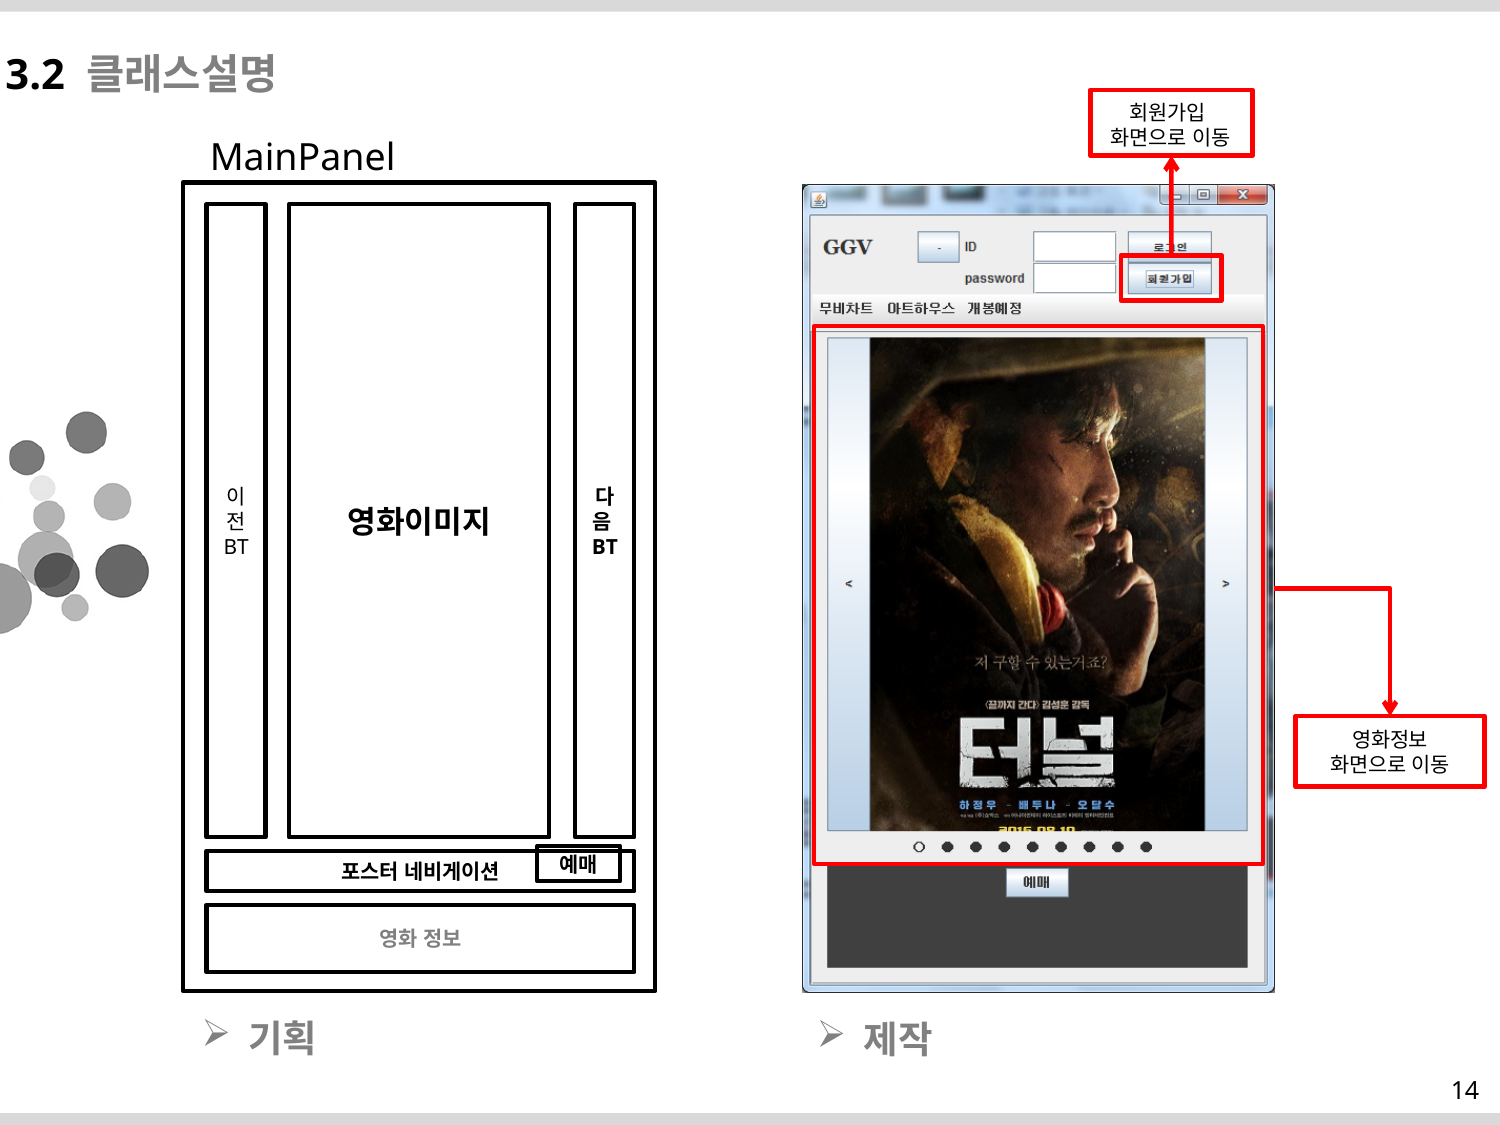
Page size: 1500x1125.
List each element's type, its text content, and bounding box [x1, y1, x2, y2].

picture [801, 183, 1275, 993]
text_box 제작 [802, 994, 1281, 1084]
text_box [182, 182, 656, 992]
text_box MainPanel [195, 125, 411, 180]
text_box 회원가입 화면으로 이동 [1095, 92, 1246, 158]
text_box 기획 [186, 992, 660, 1083]
text_box 3.2 클래스설명 [0, 15, 406, 105]
text_box [1088, 88, 1255, 158]
slide_number 14 [1144, 1070, 1495, 1113]
text_box 영화정보 화면으로 이동 [1293, 714, 1487, 789]
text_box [1274, 588, 1391, 717]
